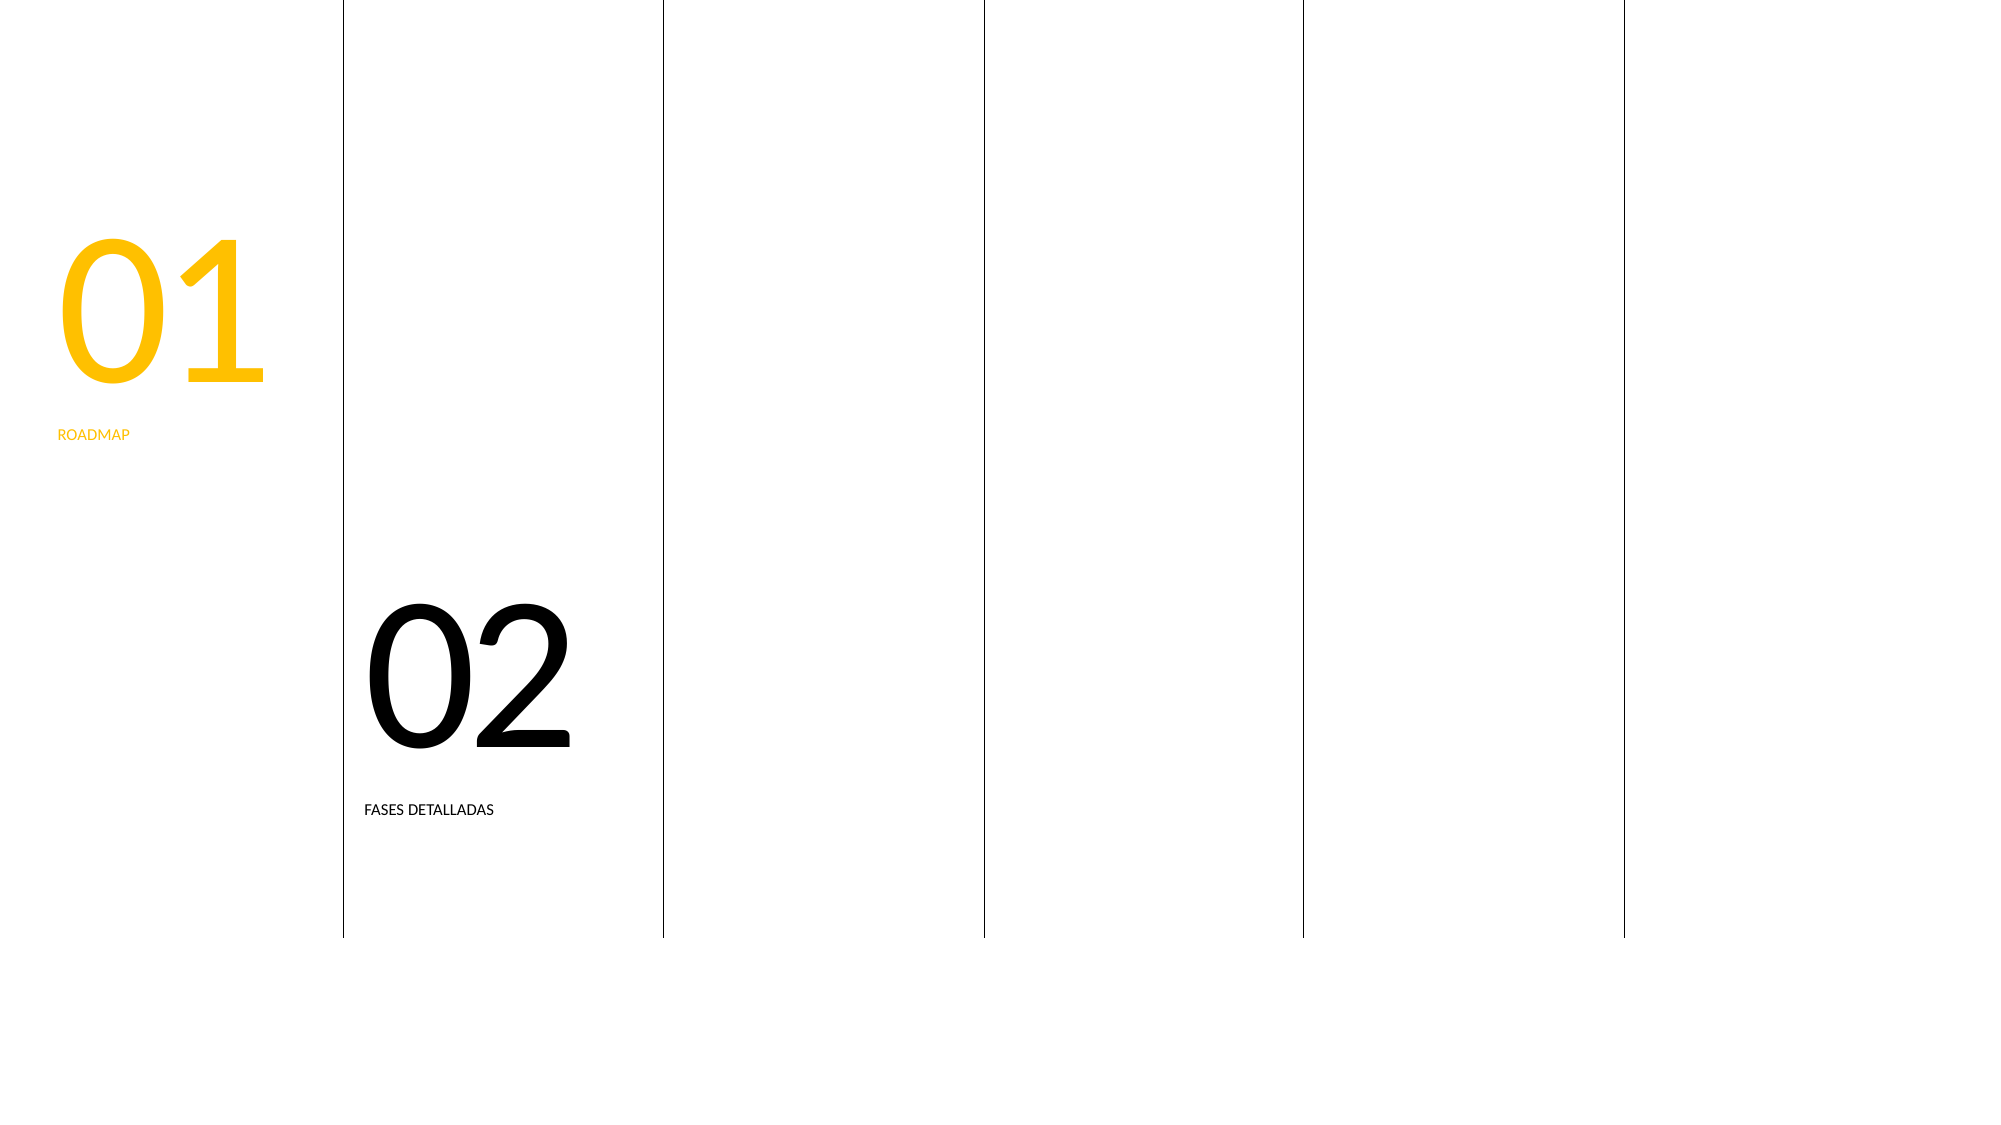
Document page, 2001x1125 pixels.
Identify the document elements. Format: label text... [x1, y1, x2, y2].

list 01 [57, 191, 324, 422]
list 02 [364, 556, 648, 797]
list ROADMAP [57, 424, 324, 571]
list FASES DETALLADAS [364, 798, 648, 946]
